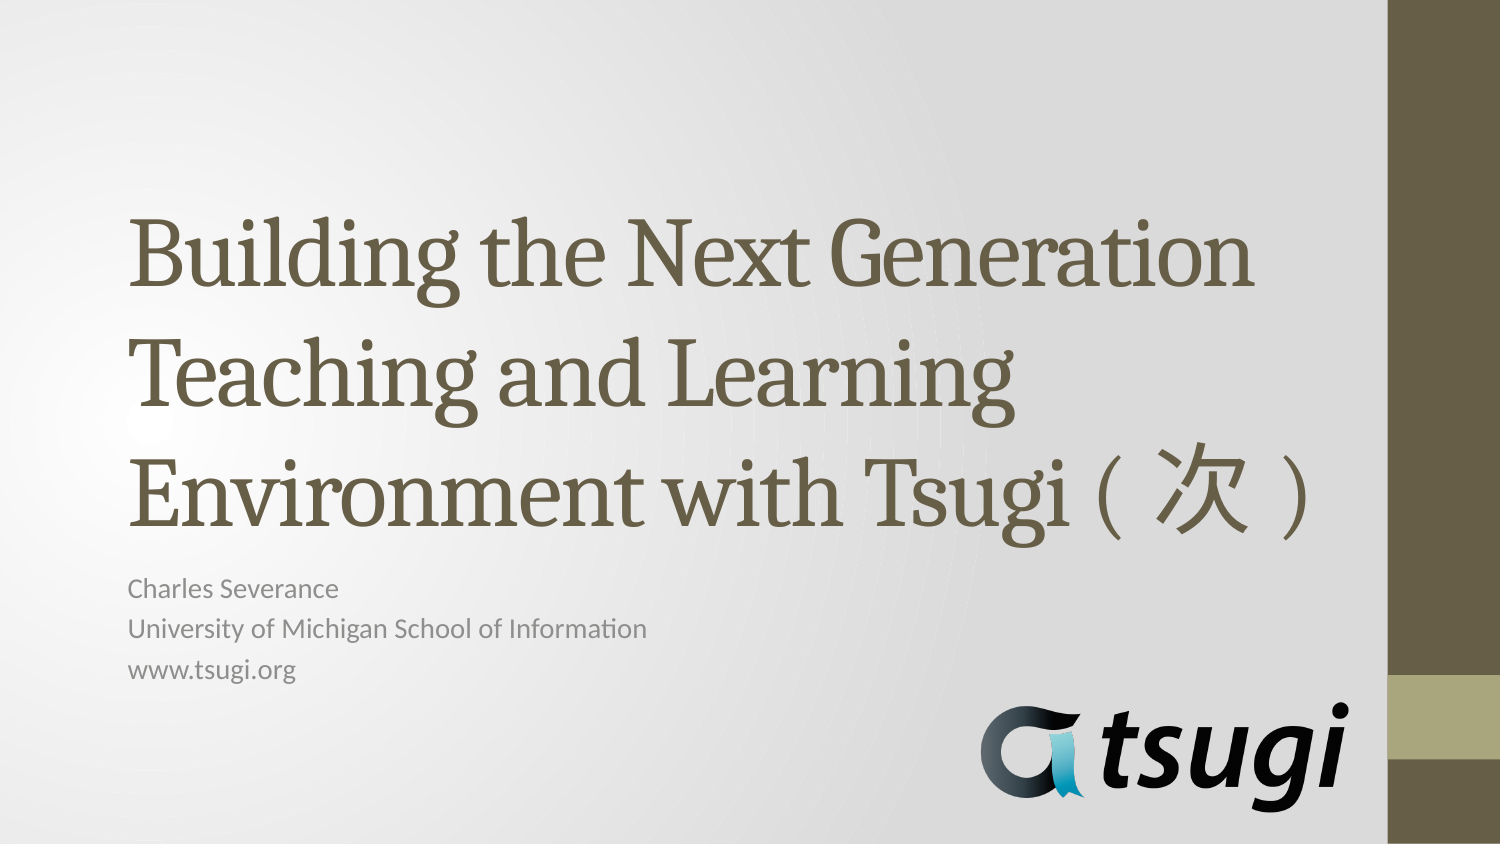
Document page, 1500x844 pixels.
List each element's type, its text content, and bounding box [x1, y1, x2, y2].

title Building the Next Generation Teaching and Learning Environment with Tsugi (次) [112, 176, 1350, 554]
subtitle Charles Severance University of Michigan School of Information www.tsugi.org [112, 562, 1173, 694]
picture [977, 702, 1351, 814]
